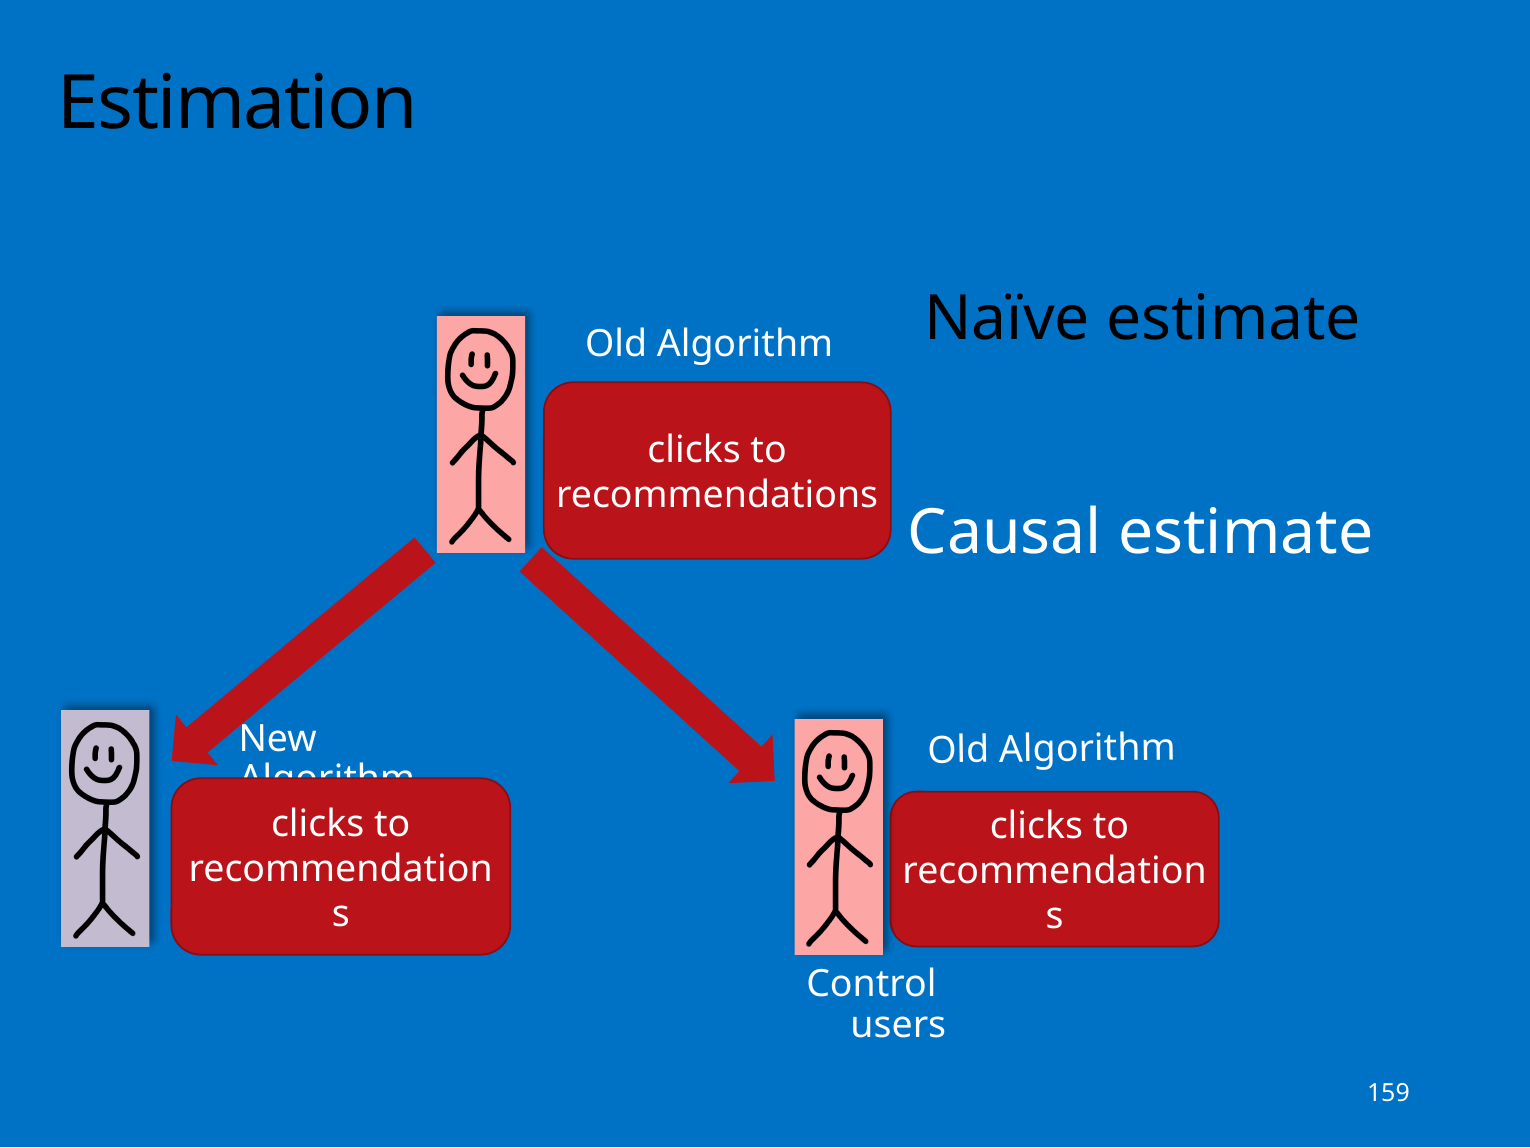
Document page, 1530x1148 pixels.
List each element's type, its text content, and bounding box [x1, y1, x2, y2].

text_box Old Algorithm [562, 305, 867, 383]
text_box Old Algorithm [904, 708, 1210, 790]
text_box [217, 536, 437, 700]
picture [794, 718, 884, 955]
text_box New Algorithm [215, 699, 517, 816]
text_box [518, 546, 776, 785]
picture [436, 316, 526, 553]
text_box Control users [688, 946, 969, 1064]
title Estimation [33, 48, 1497, 199]
text_box [170, 702, 216, 766]
slide_number 159 [1080, 1063, 1425, 1125]
picture [60, 710, 150, 947]
